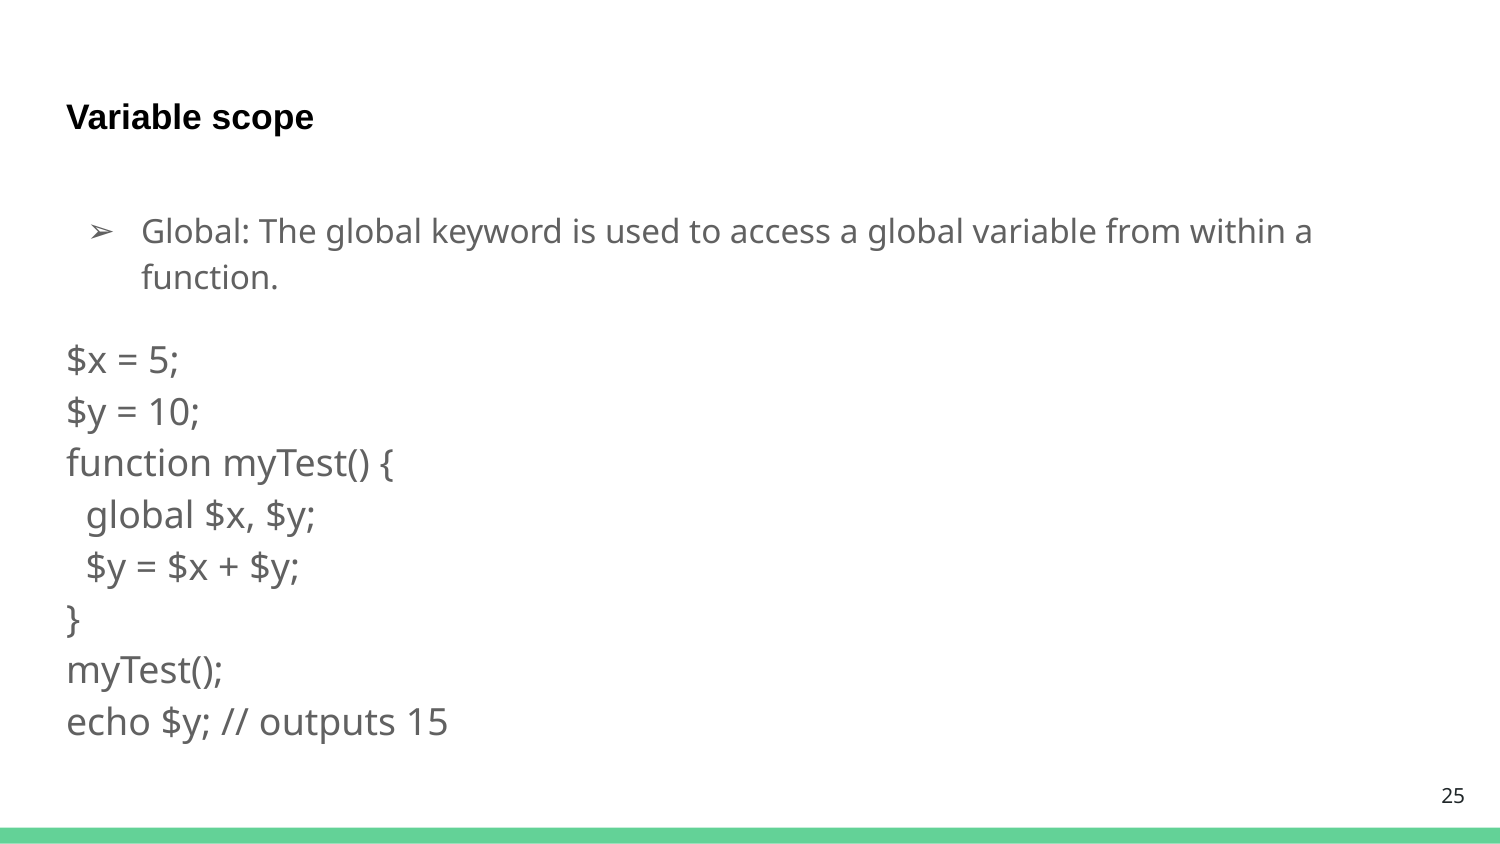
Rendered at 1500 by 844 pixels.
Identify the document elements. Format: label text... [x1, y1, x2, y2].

list Global: The global keyword is used to access a global variable from within a function. $x = 5; $y = 10; function myTest() { global $x, $y; $y = $x + $y; } myTest(); echo $y; // outputs 15 [51, 189, 1449, 750]
title Variable scope [51, 72, 1449, 167]
slide_number ‹#› [1389, 764, 1480, 830]
